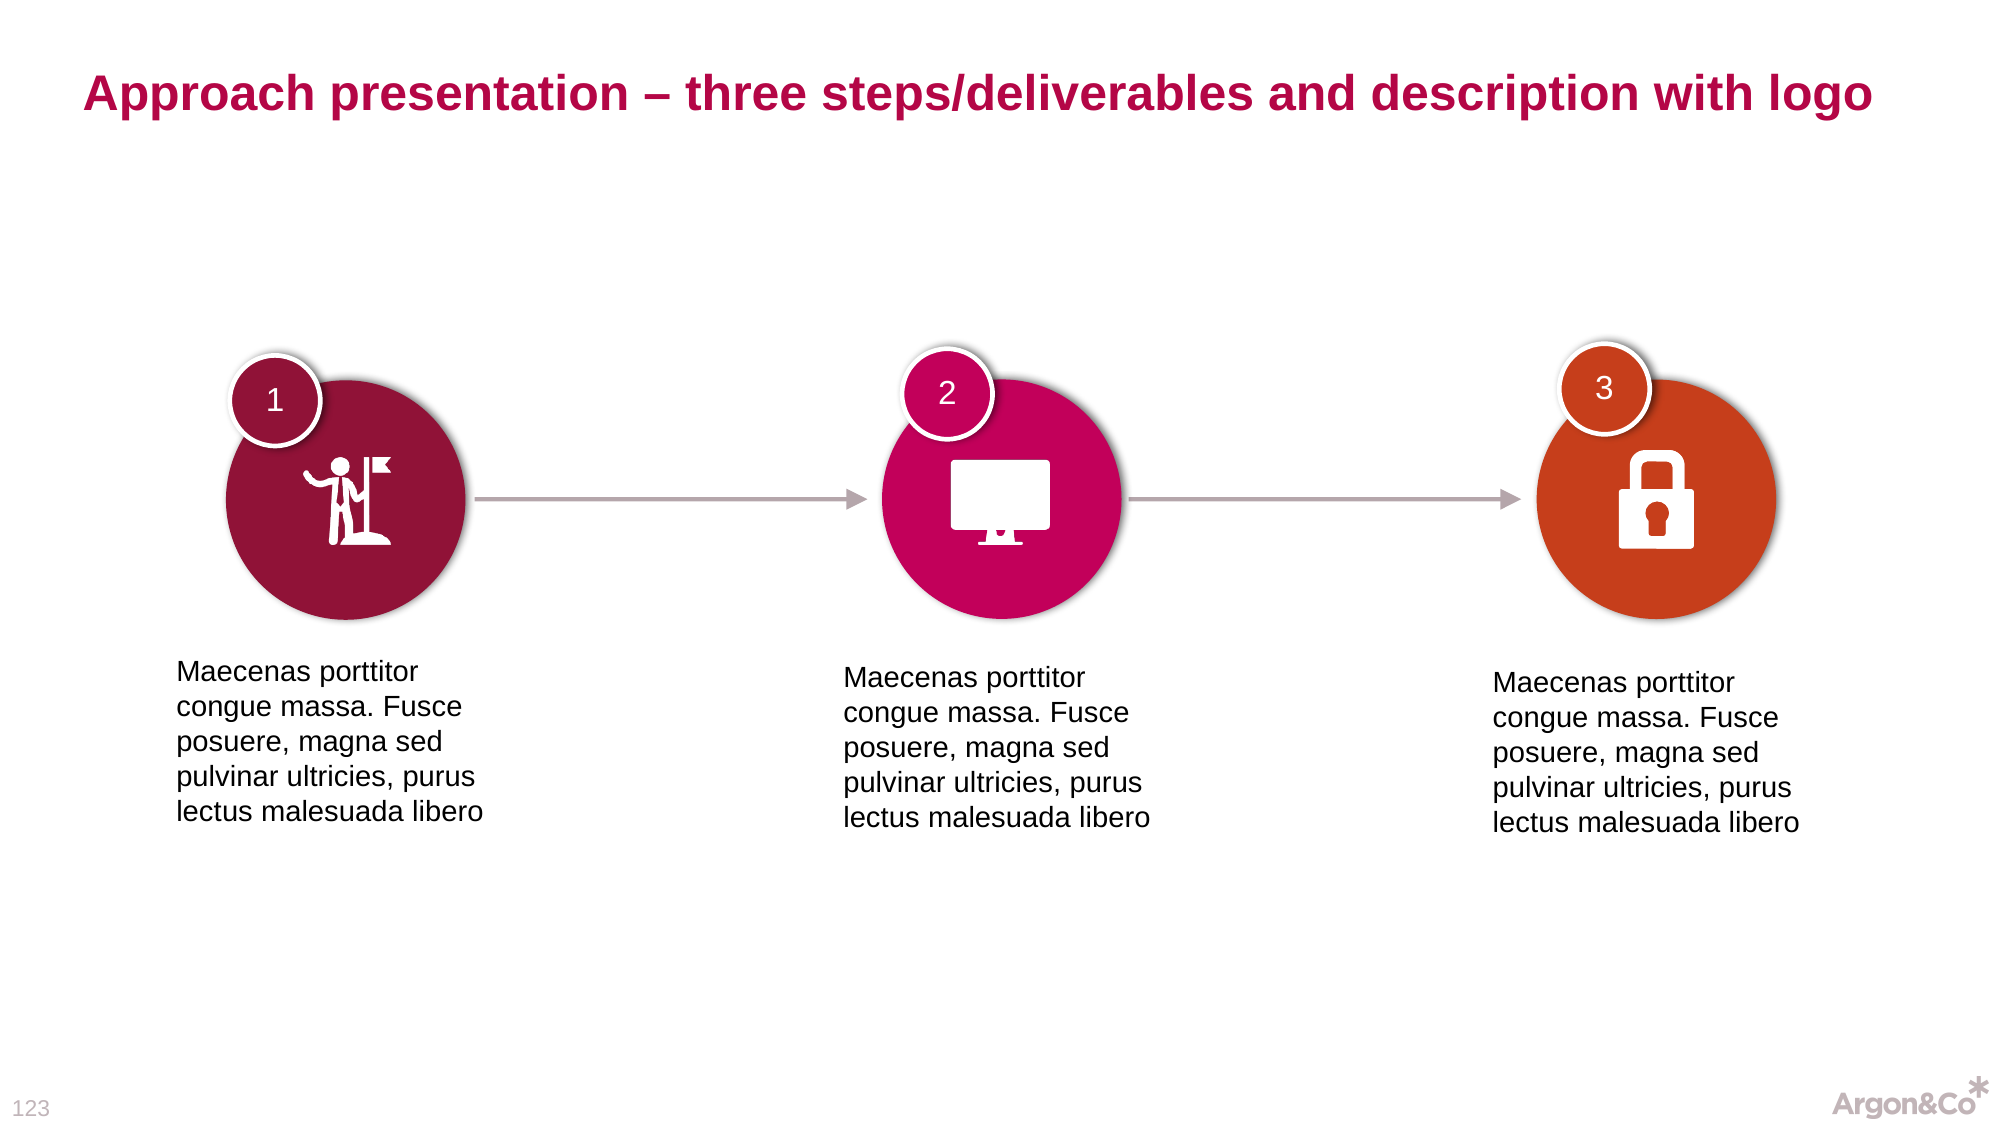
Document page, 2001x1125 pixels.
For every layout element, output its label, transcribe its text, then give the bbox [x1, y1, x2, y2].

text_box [1618, 449, 1695, 550]
text_box 1 [228, 354, 322, 448]
text_box 3 [1558, 342, 1651, 436]
text_box Maecenas porttitor congue massa. Fusce posuere, magna sed pulvinar ultricies, purus lectus malesuada libero [813, 651, 1207, 827]
text_box Maecenas porttitor congue massa. Fusce posuere, magna sed pulvinar ultricies, purus lectus malesuada libero [1462, 656, 1856, 832]
title Approach presentation – three steps/deliverables and description with logo [70, 51, 1932, 129]
picture [948, 457, 1052, 546]
text_box [1535, 378, 1778, 621]
text_box [224, 379, 467, 621]
text_box 2 [900, 347, 994, 441]
picture [1832, 1076, 1989, 1119]
picture [300, 454, 391, 546]
text_box [881, 378, 1123, 620]
text_box Maecenas porttitor congue massa. Fusce posuere, magna sed pulvinar ultricies, purus lectus malesuada libero [146, 644, 540, 821]
